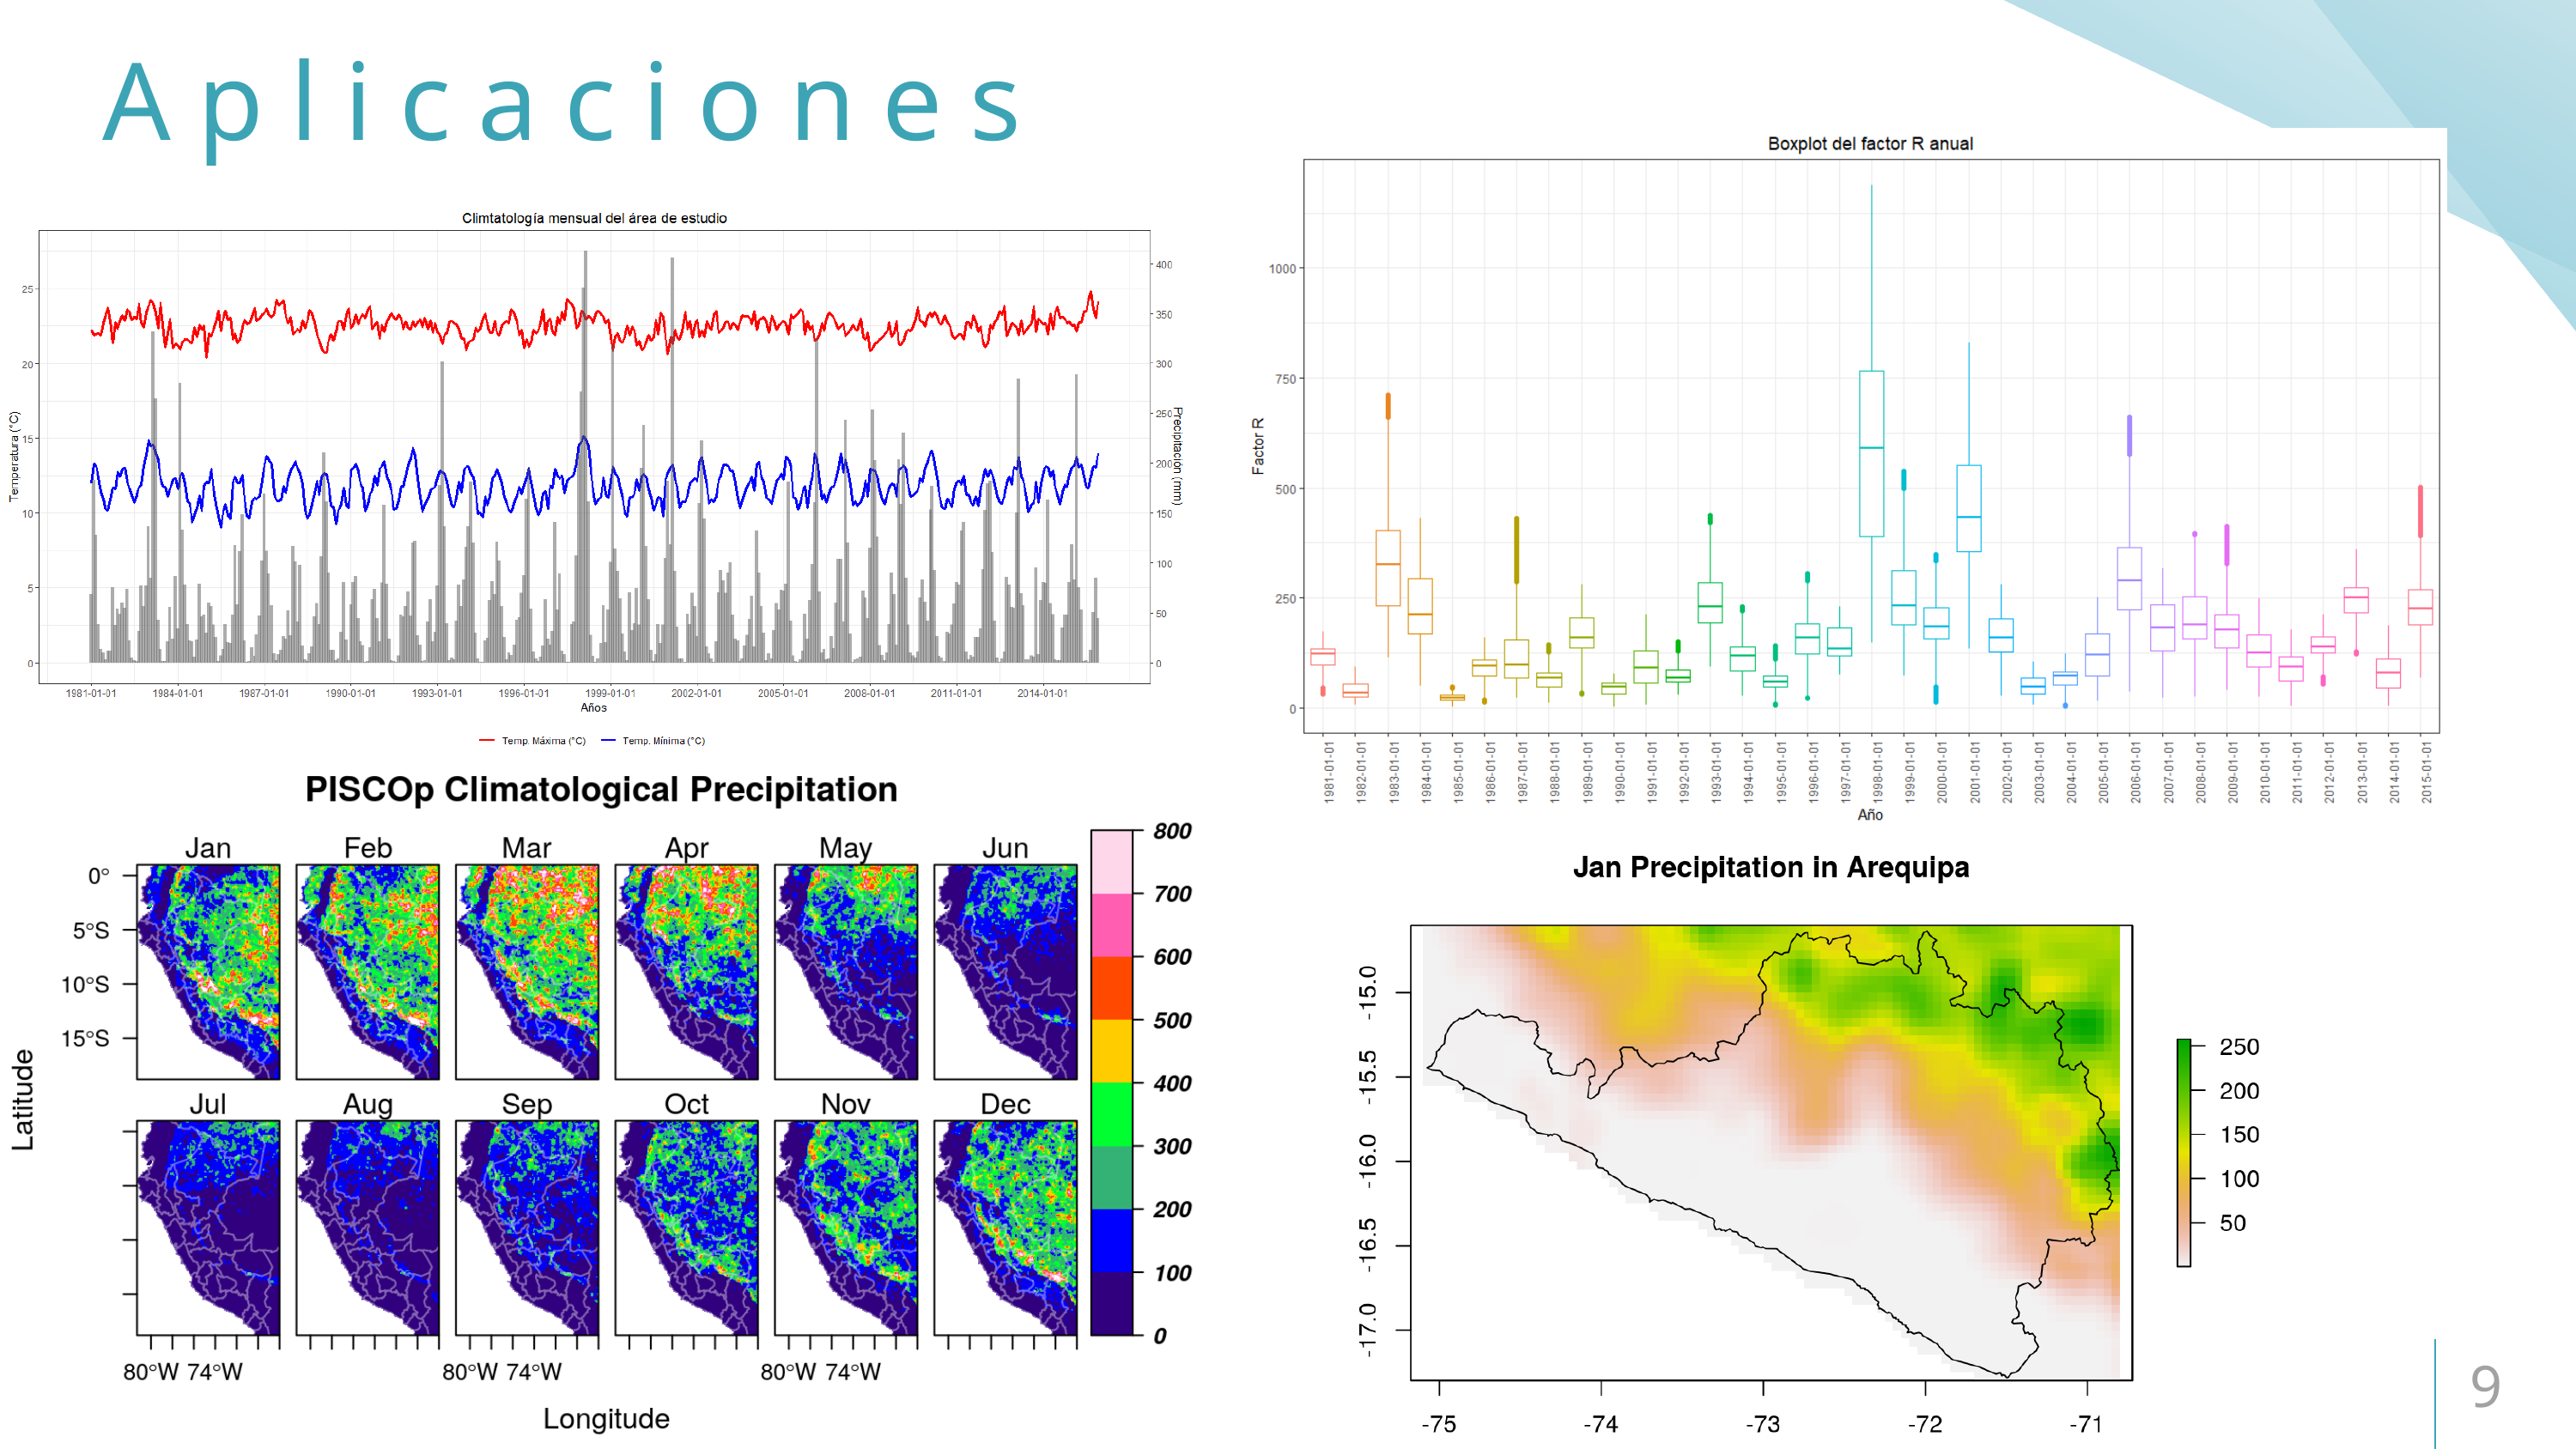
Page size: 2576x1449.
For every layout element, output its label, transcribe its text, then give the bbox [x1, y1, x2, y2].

picture [1351, 846, 2263, 1449]
picture [0, 205, 1206, 1449]
picture [1242, 128, 2447, 831]
slide_number 9 [2446, 1350, 2575, 1428]
title Aplicaciones [89, 27, 2448, 186]
